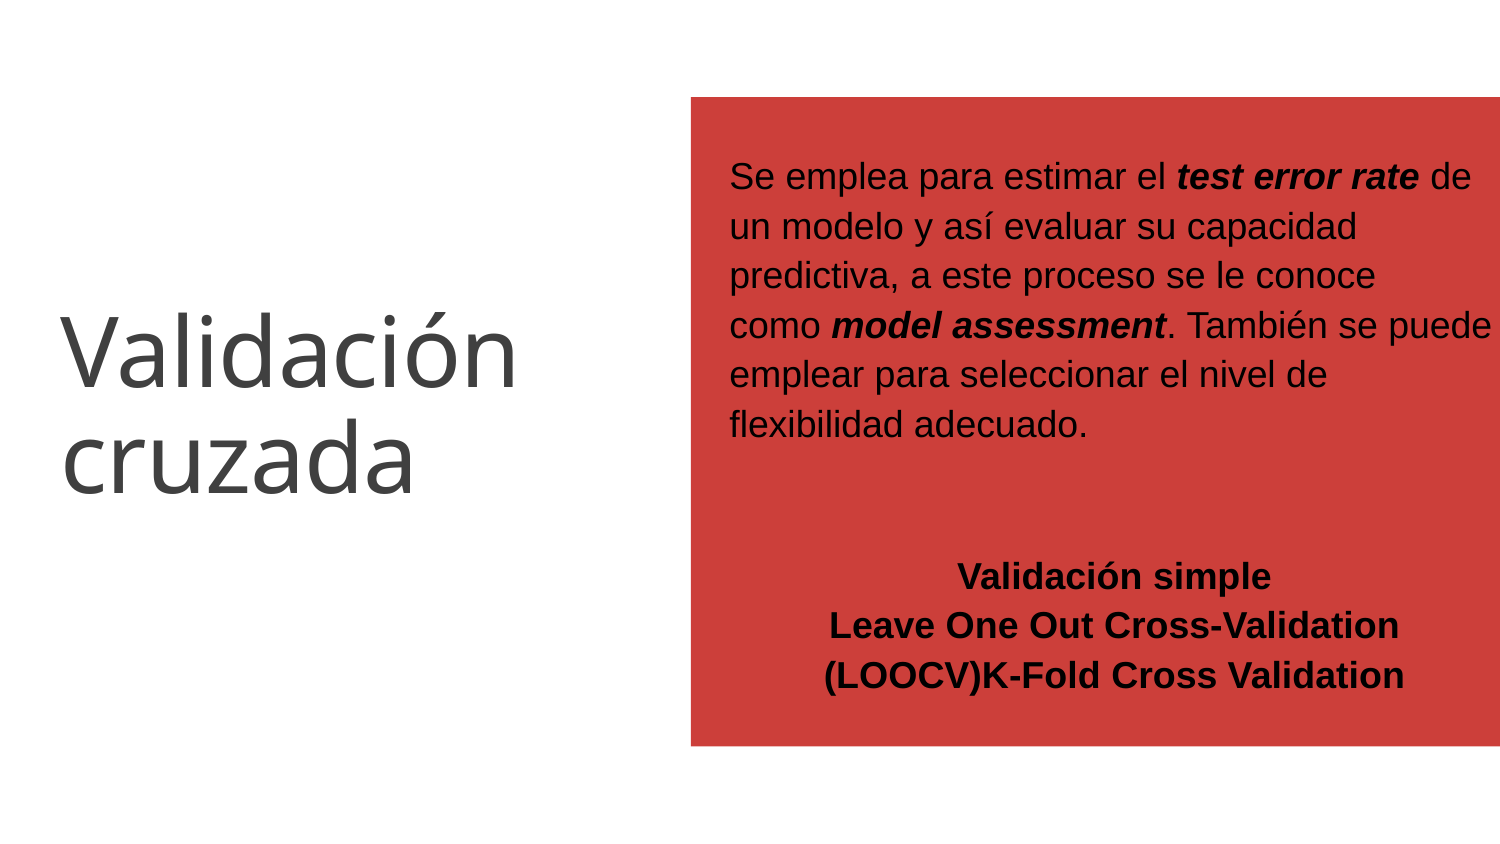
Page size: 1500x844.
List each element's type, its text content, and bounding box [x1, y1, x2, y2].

text_box Se emplea para estimar el test error rate de un modelo y así evaluar su capacidad predictiva, a este proceso se le conoce como model assessment. También se puede emplear para seleccionar el nivel de flexibilidad adecuado. Validación simple Leave One Out Cross-Validation (LOOCV)K-Fold Cross Validation [714, 140, 1500, 758]
text_box Validación cruzada [45, 284, 714, 523]
